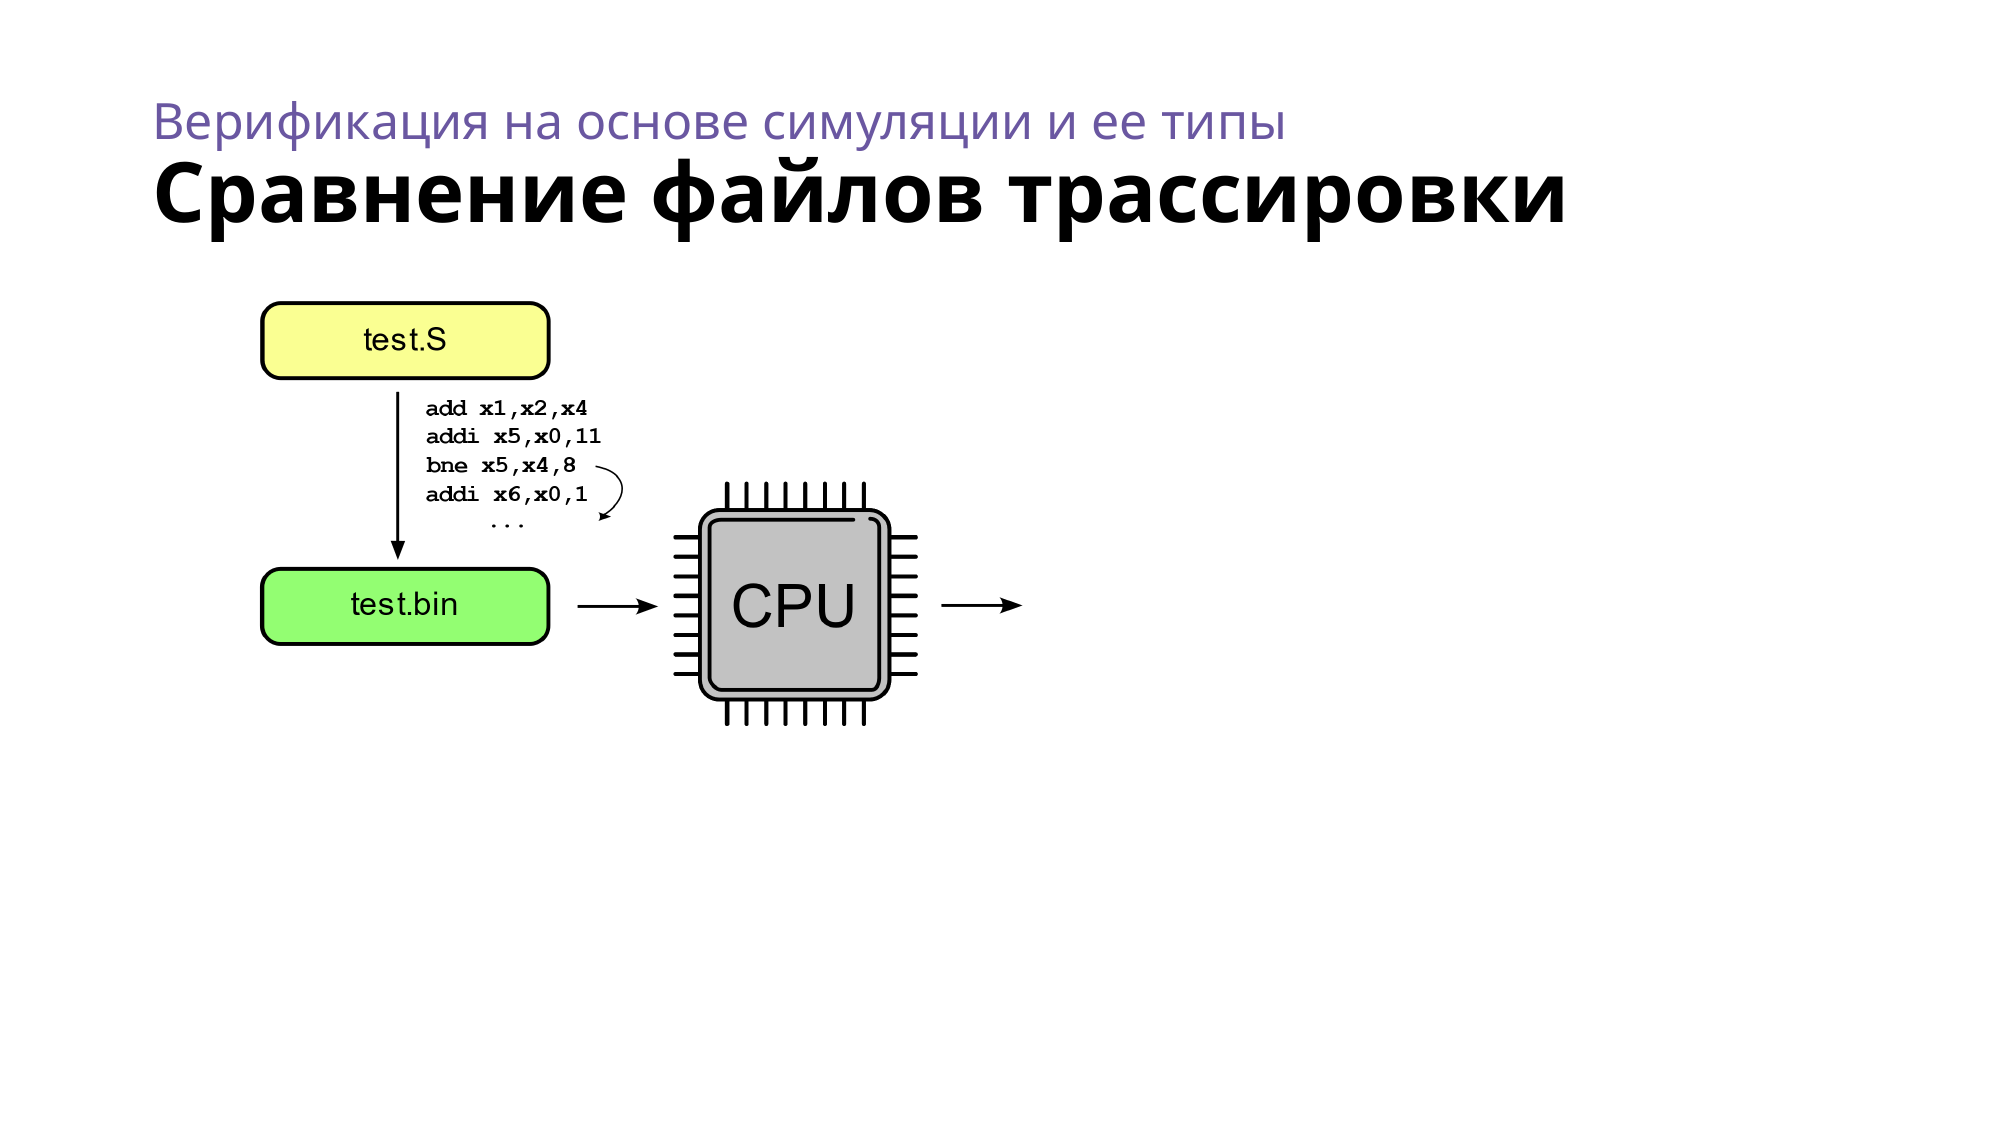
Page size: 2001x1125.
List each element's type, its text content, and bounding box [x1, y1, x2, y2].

picture [170, 145, 1412, 1048]
title Верификация на основе симуляции и ее типы Сравнение файлов трассировки [137, 59, 1863, 278]
